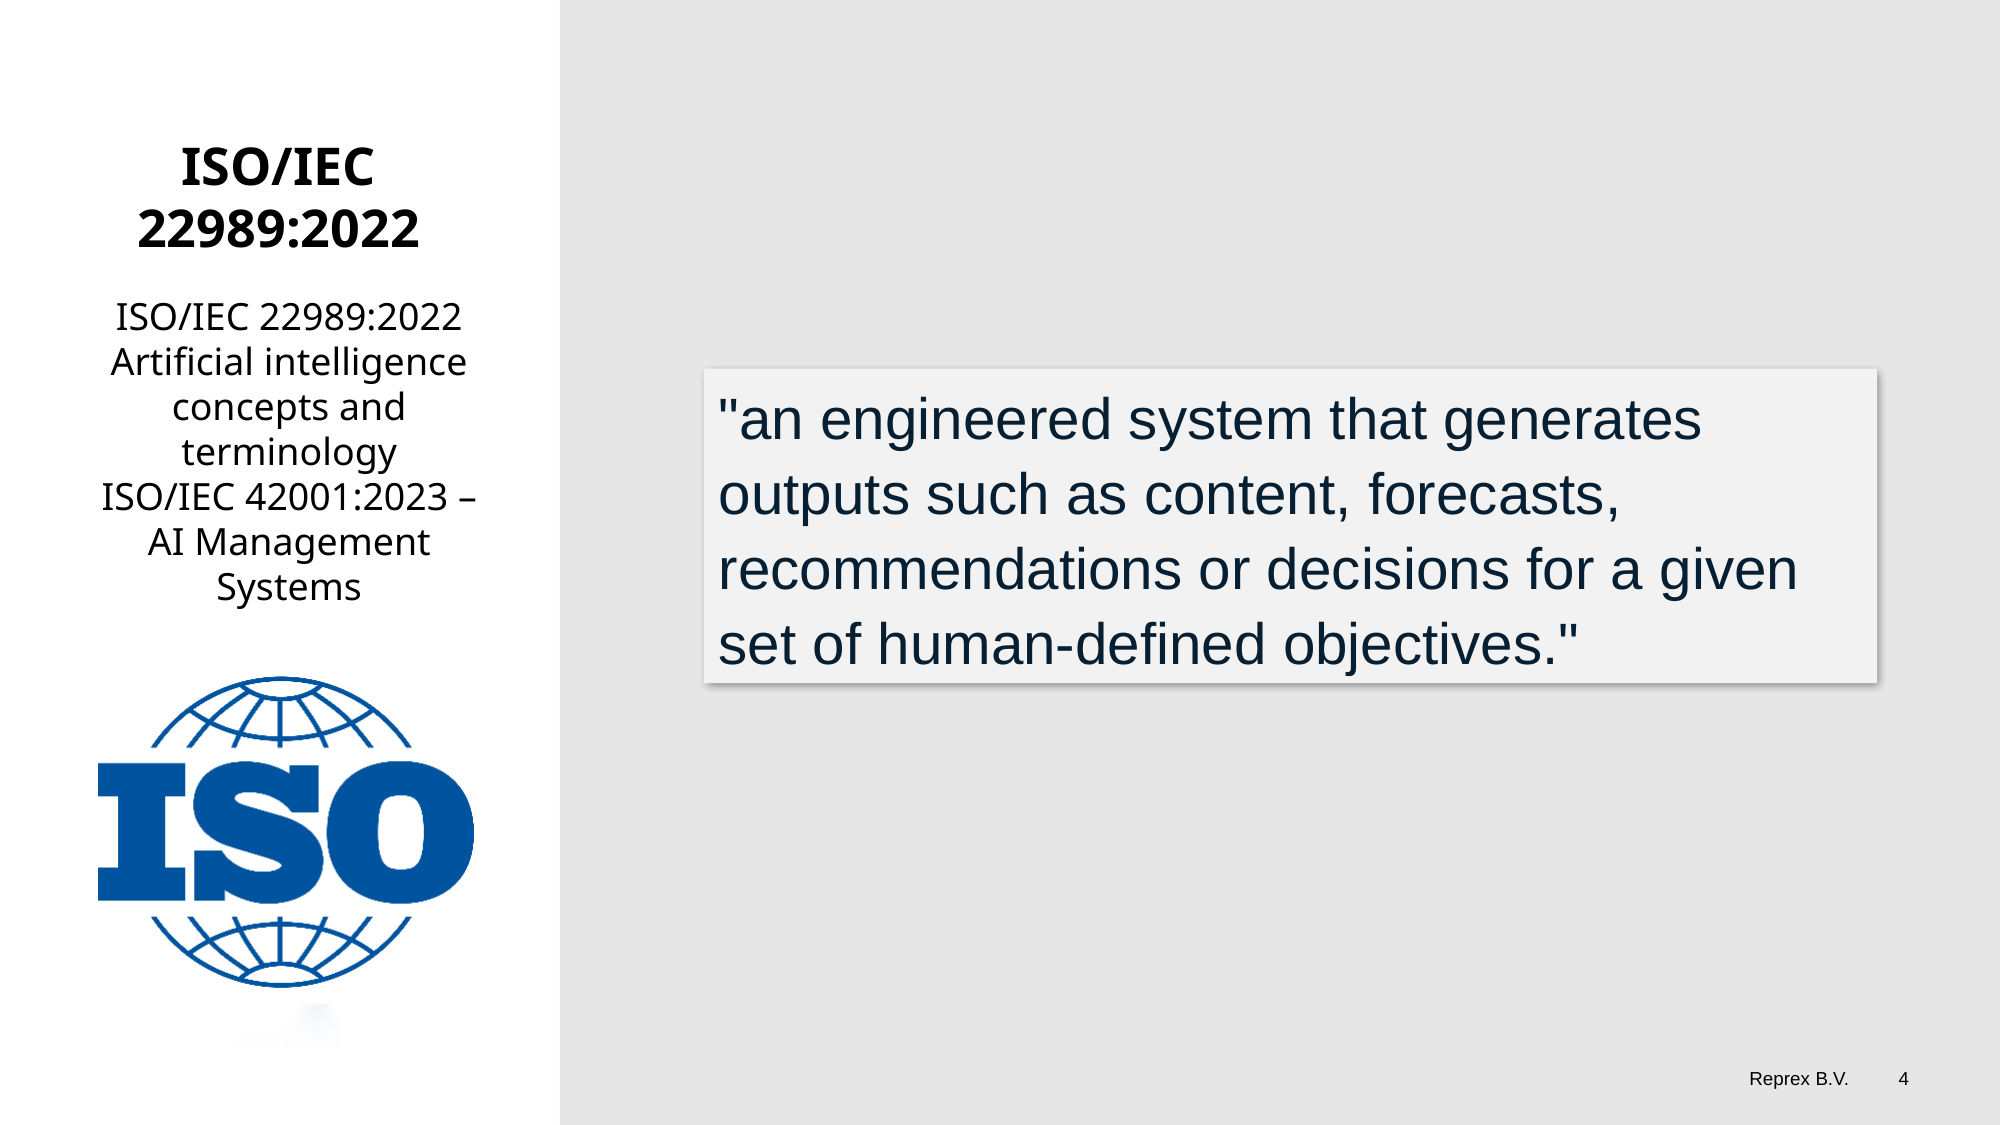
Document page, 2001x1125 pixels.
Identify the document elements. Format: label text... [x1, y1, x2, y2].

picture [82, 645, 485, 1049]
subtitle ISO/IEC 22989:2022 Artificial intelligence concepts and terminology ISO/IEC 42001:2023 – AI Management Systems [83, 292, 496, 611]
text_box "an engineered system that generates outputs such as content, forecasts, recommendations or decisions for a given set of human-defined objectives." [703, 368, 1878, 684]
title ISO/IEC 22989:2022 [72, 31, 485, 258]
